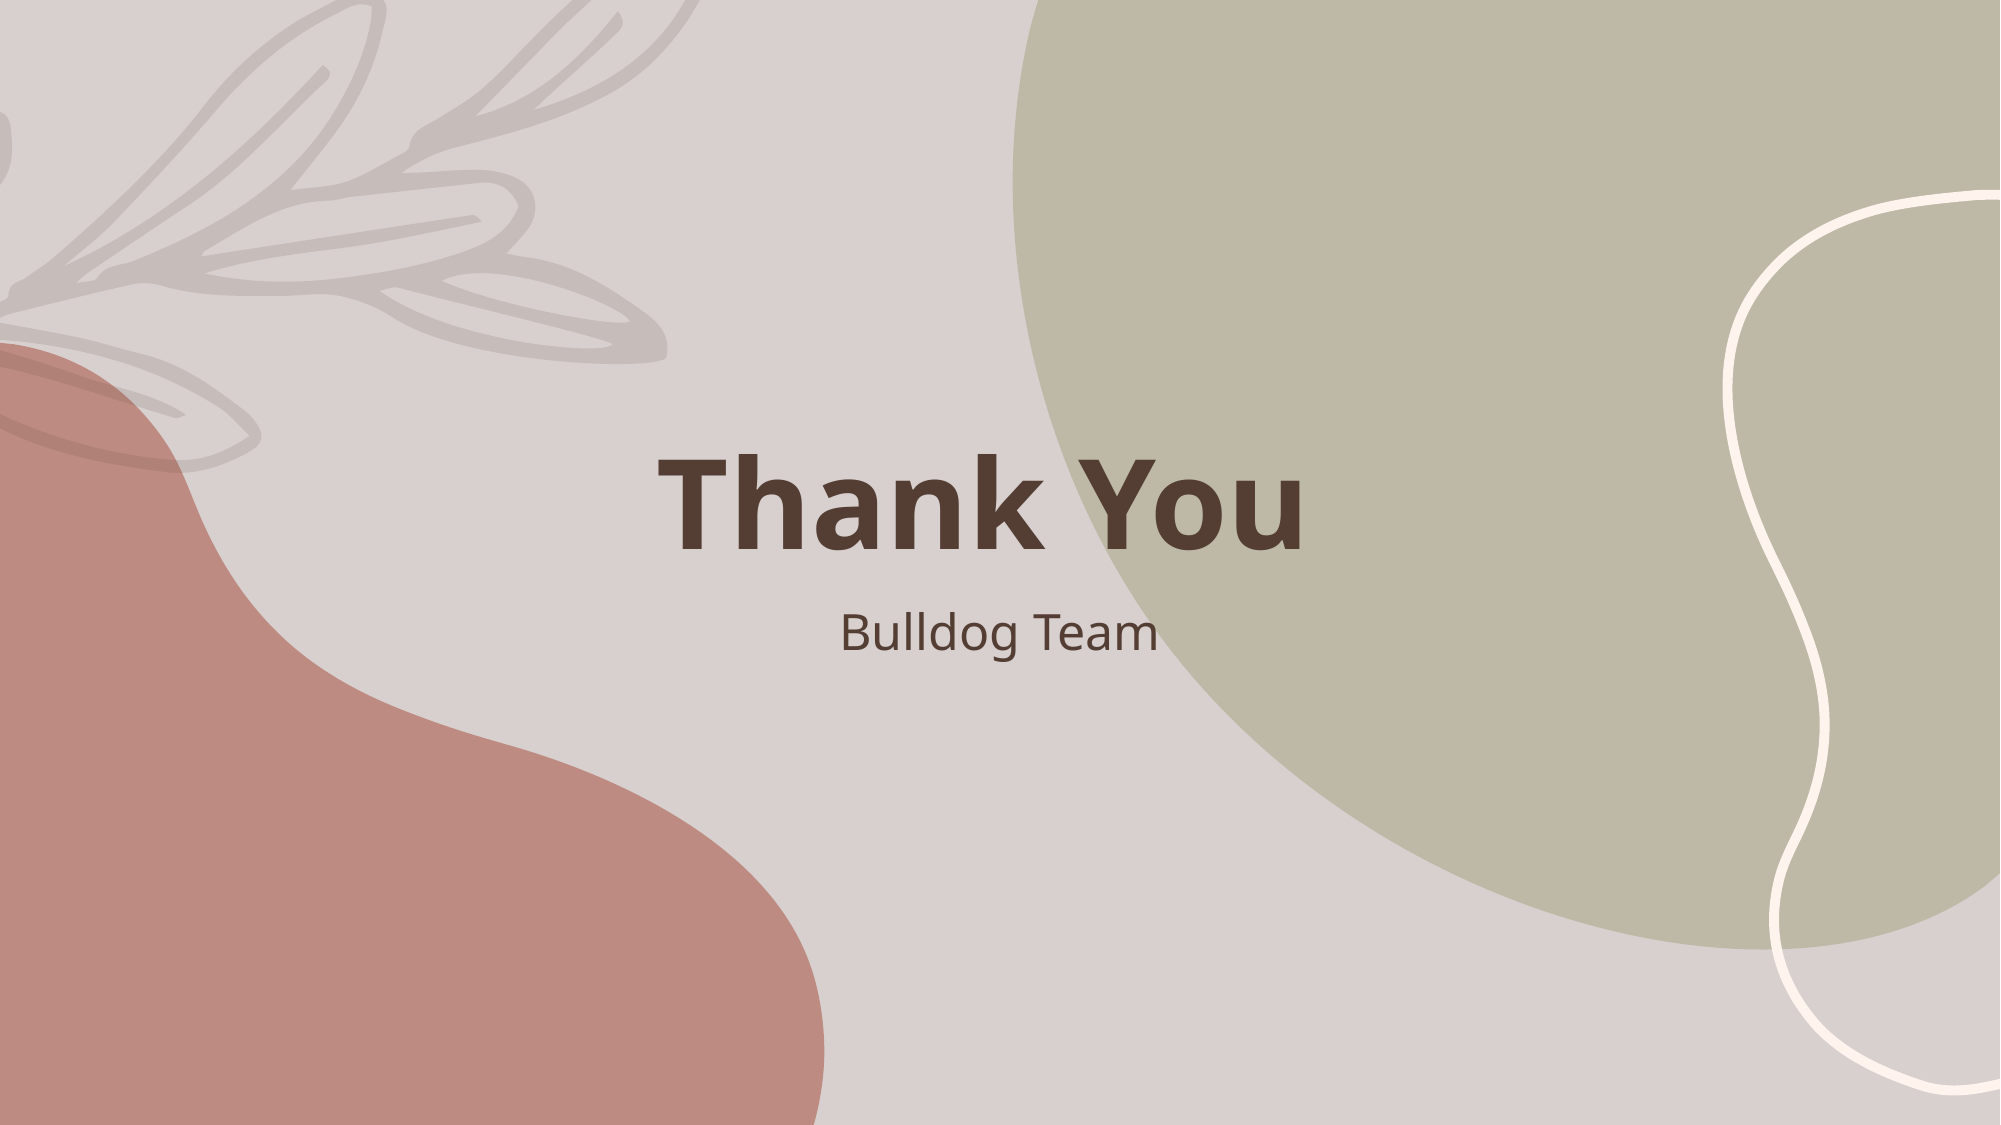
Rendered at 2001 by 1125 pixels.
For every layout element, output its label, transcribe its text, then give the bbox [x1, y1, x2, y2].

subtitle Bulldog Team [249, 599, 1750, 968]
title Thank You [249, 68, 1750, 584]
